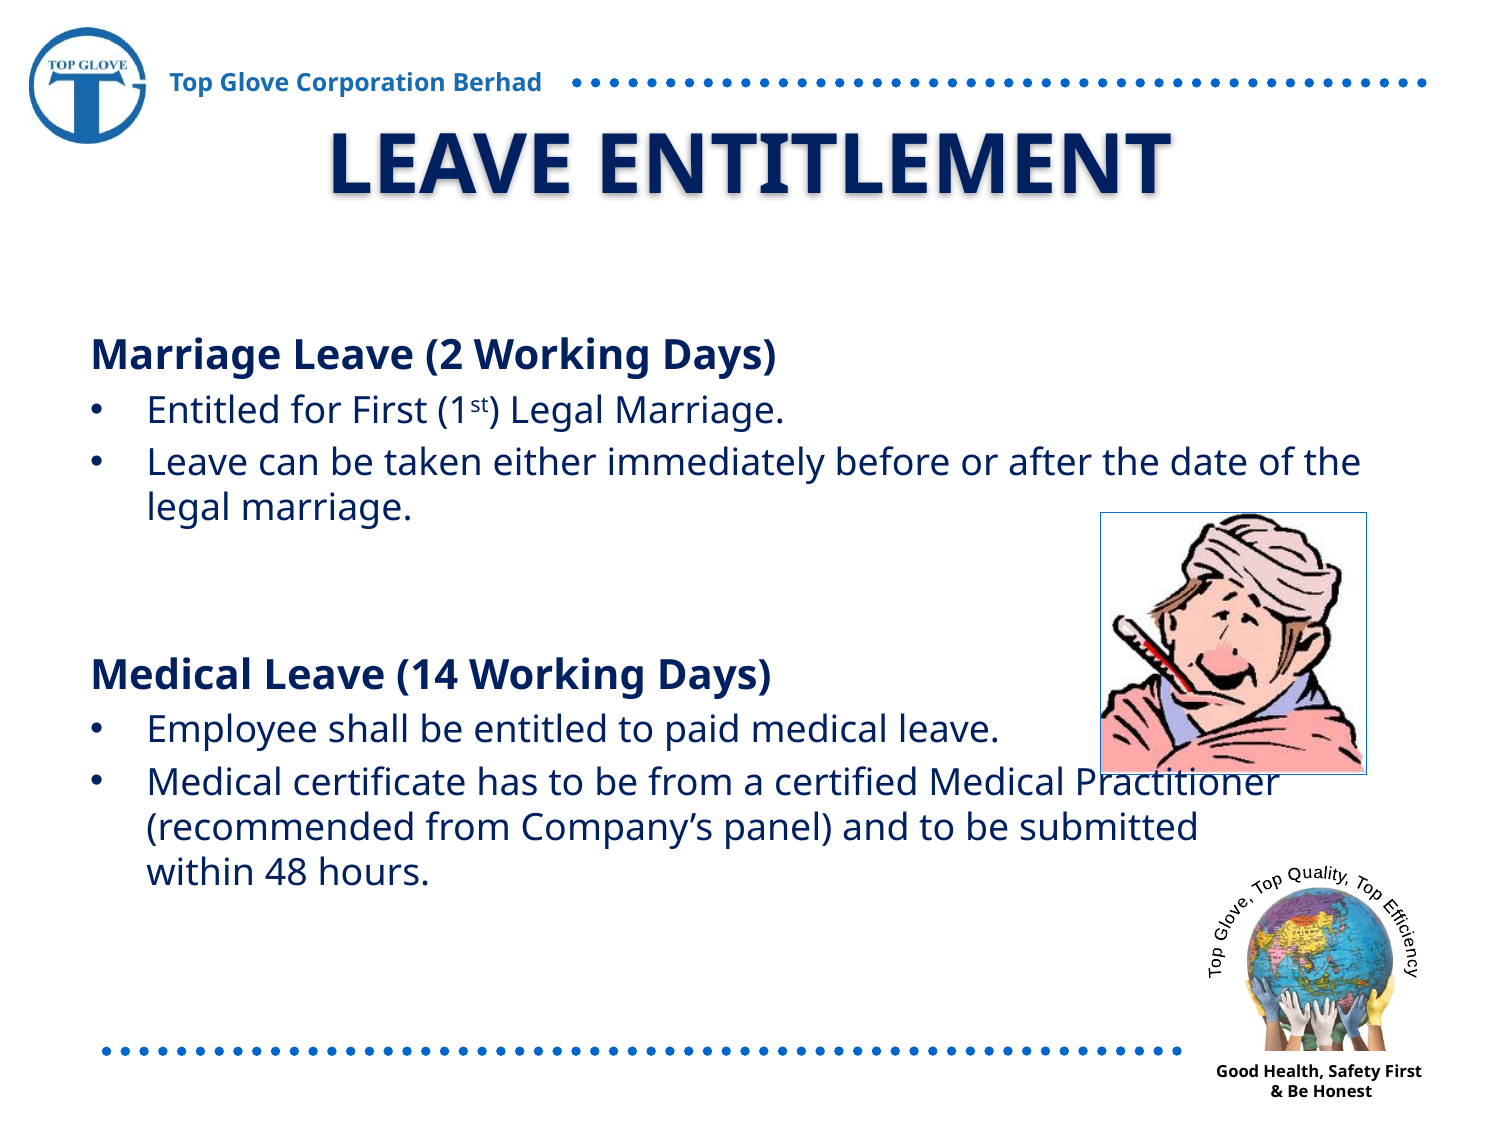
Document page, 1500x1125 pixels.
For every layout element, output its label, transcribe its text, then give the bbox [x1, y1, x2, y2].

text_box Marriage Leave (2 Working Days) Entitled for First (1st) Legal Marriage. Leave can be taken either immediately before or after the date of the legal marriage. Medical Leave (14 Working Days) Employee shall be entitled to paid medical leave. Medical certificate has to be from a certified Medical Practitioner (recommended from Company’s panel) and to be submitted within 48 hours. [74, 262, 1438, 1088]
picture [28, 27, 146, 144]
picture [1099, 512, 1367, 776]
text_box LEAVE ENTITLEMENT [74, 87, 1425, 233]
